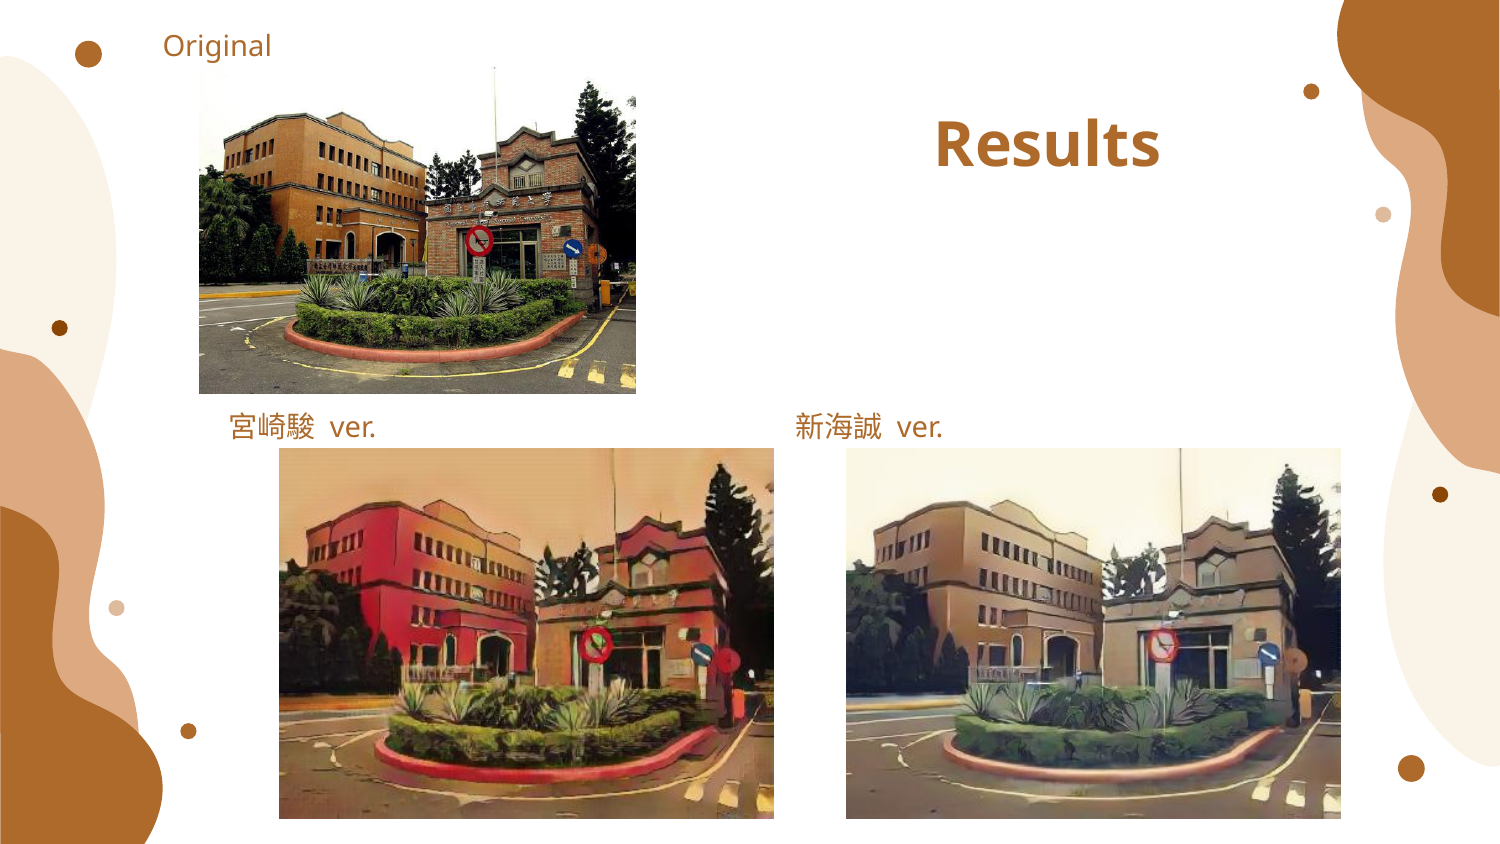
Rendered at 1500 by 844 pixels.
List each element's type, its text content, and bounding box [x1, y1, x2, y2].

picture [279, 447, 774, 820]
text_box Results [918, 89, 1500, 184]
text_box 新海誠 ver. [761, 393, 980, 449]
text_box 宮崎駿 ver. [194, 395, 413, 449]
picture [845, 447, 1341, 820]
picture [199, 66, 637, 394]
text_box Original [128, 12, 298, 67]
